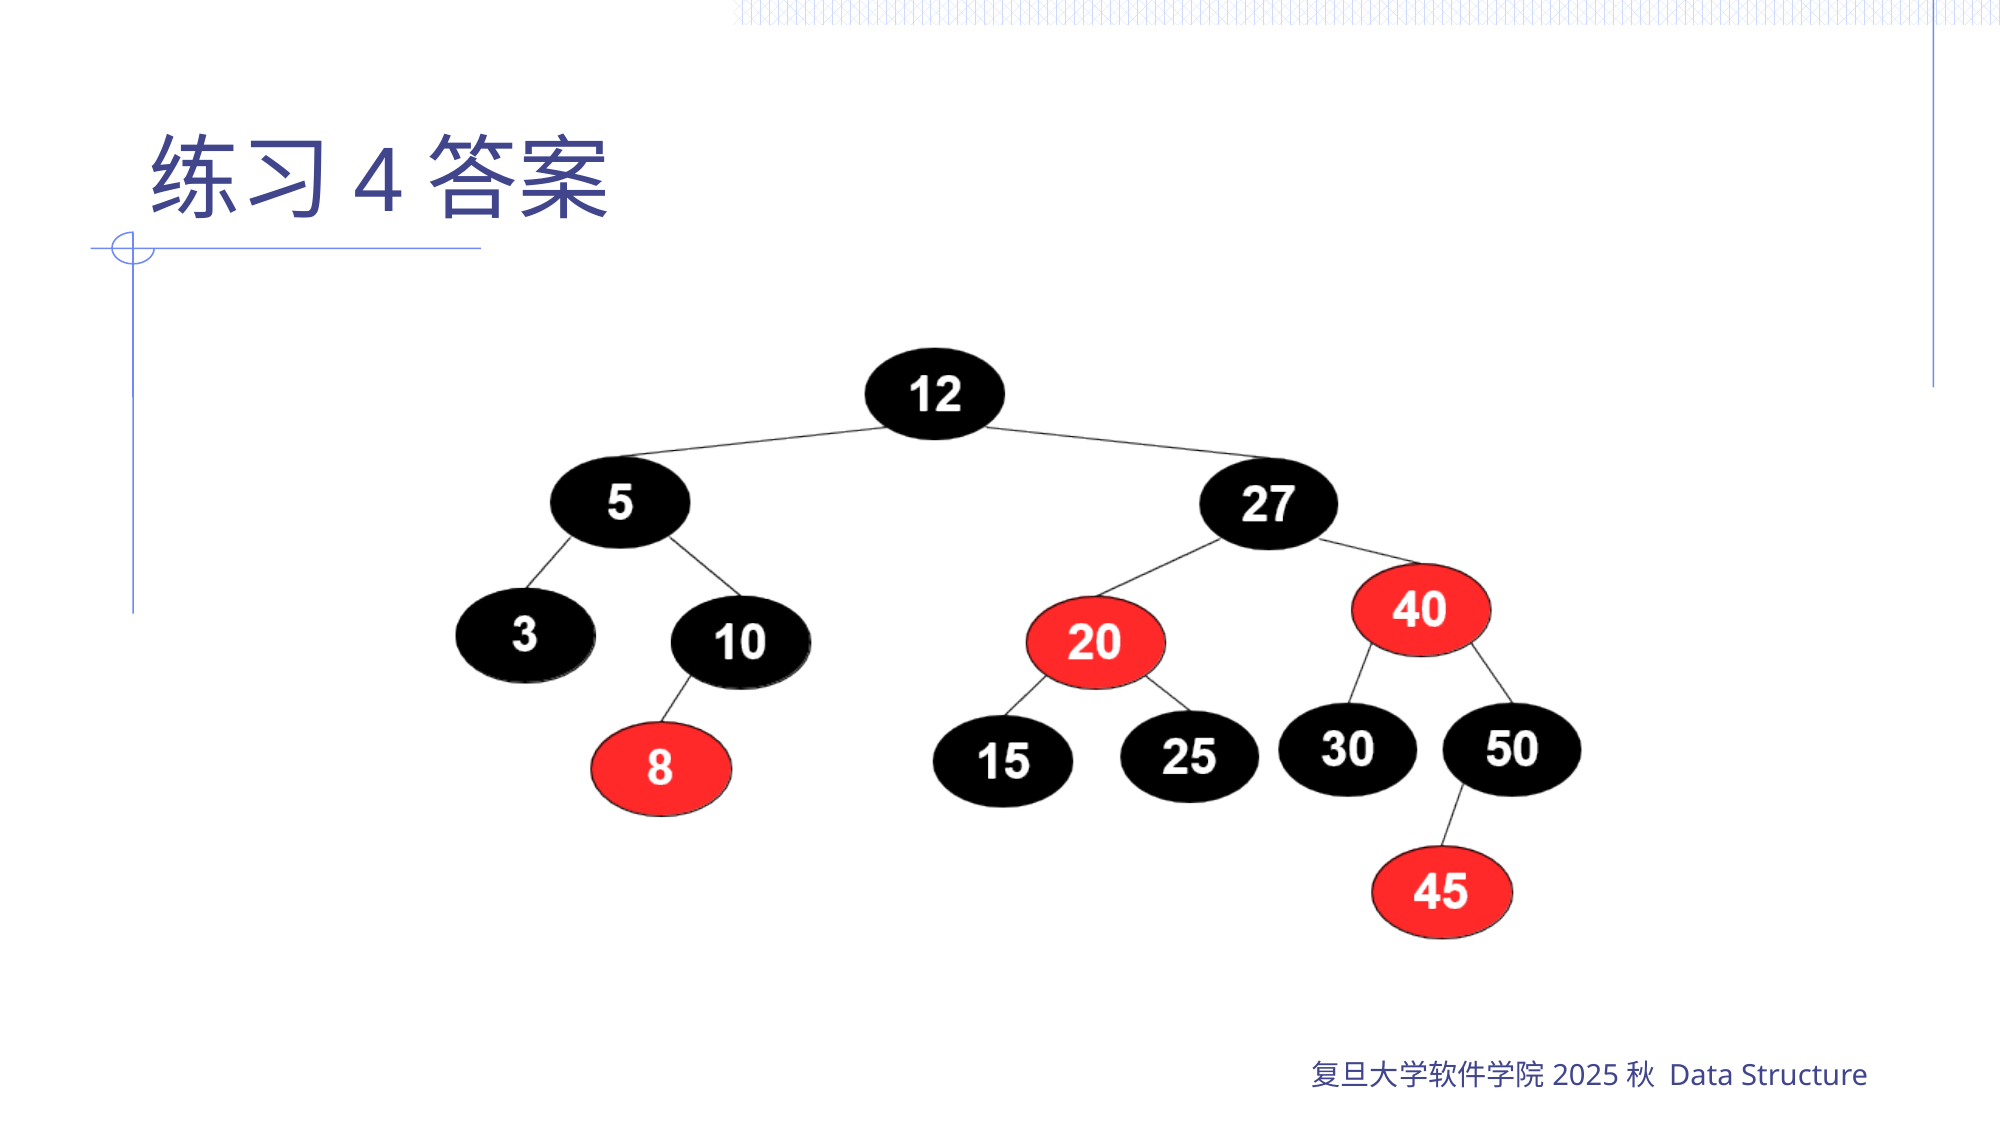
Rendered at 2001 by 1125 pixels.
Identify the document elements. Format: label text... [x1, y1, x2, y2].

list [392, 312, 1675, 988]
title 练习4答案 [133, 50, 1834, 238]
